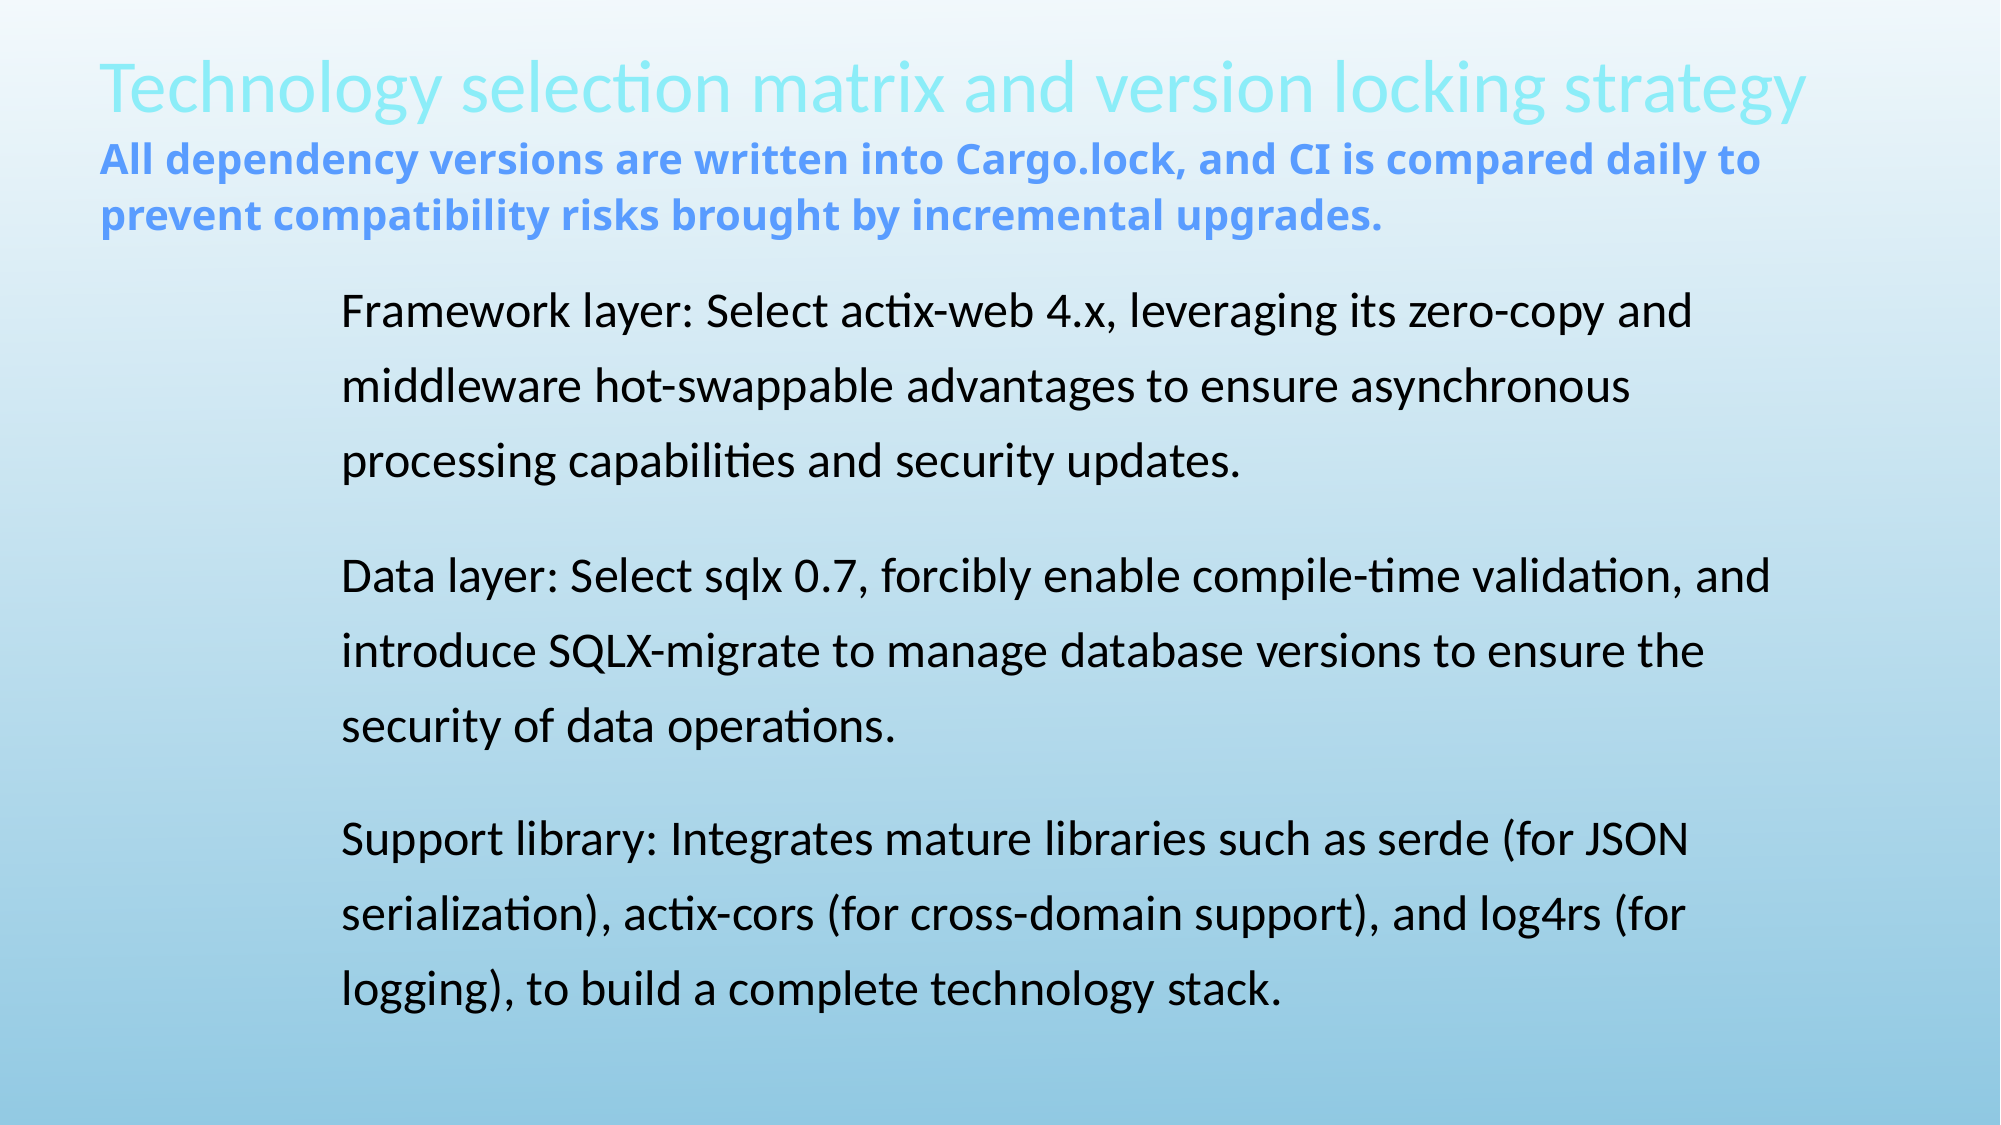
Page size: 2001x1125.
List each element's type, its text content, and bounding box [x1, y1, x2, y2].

list Support library: Integrates mature libraries such as serde (for JSON serialization), actix-cors (for cross-domain support), and log4rs (for logging), to build a complete technology stack. [341, 789, 1850, 890]
title Technology selection matrix and version locking strategy All dependency versions are written into Cargo.lock, and CI is compared daily to prevent compatibility risks brought by incremental upgrades. [99, 27, 1900, 189]
list Data layer: Select sqlx 0.7, forcibly enable compile-time validation, and introduce SQLX-migrate to manage database versions to ensure the security of data operations. [341, 527, 1837, 628]
list Framework layer: Select actix-web 4.x, leveraging its zero-copy and middleware hot-swappable advantages to ensure asynchronous processing capabilities and security updates. [341, 262, 1850, 485]
